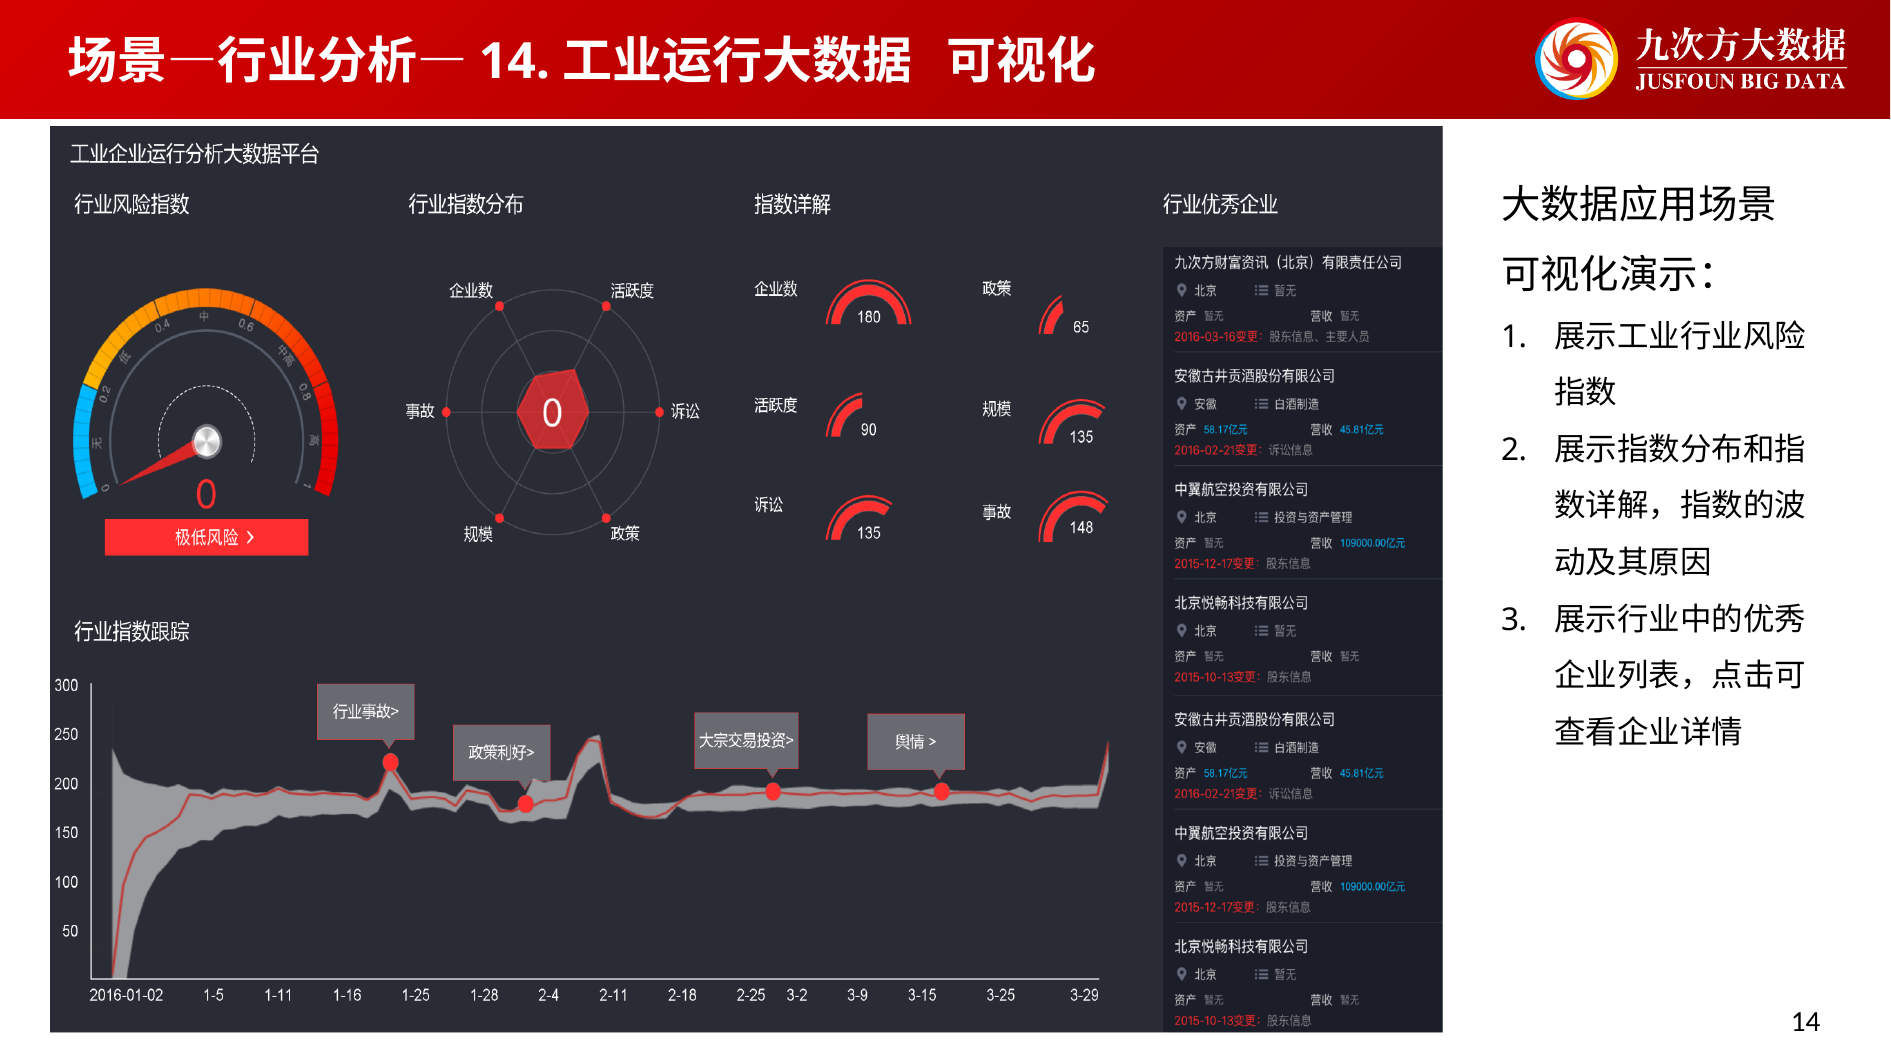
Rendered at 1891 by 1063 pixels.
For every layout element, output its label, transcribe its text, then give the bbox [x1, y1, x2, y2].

picture [50, 126, 1446, 1036]
text_box 14 [1394, 994, 1836, 1052]
text_box 大数据应用场景可视化演示： 展示工业行业风险指数 展示指数分布和指数详解，指数的波动及其原因 展示行业中的优秀企业列表，点击可查看企业详情 [1486, 147, 1827, 757]
text_box 场景—行业分析—14.工业运行大数据 可视化 [50, 10, 1890, 107]
